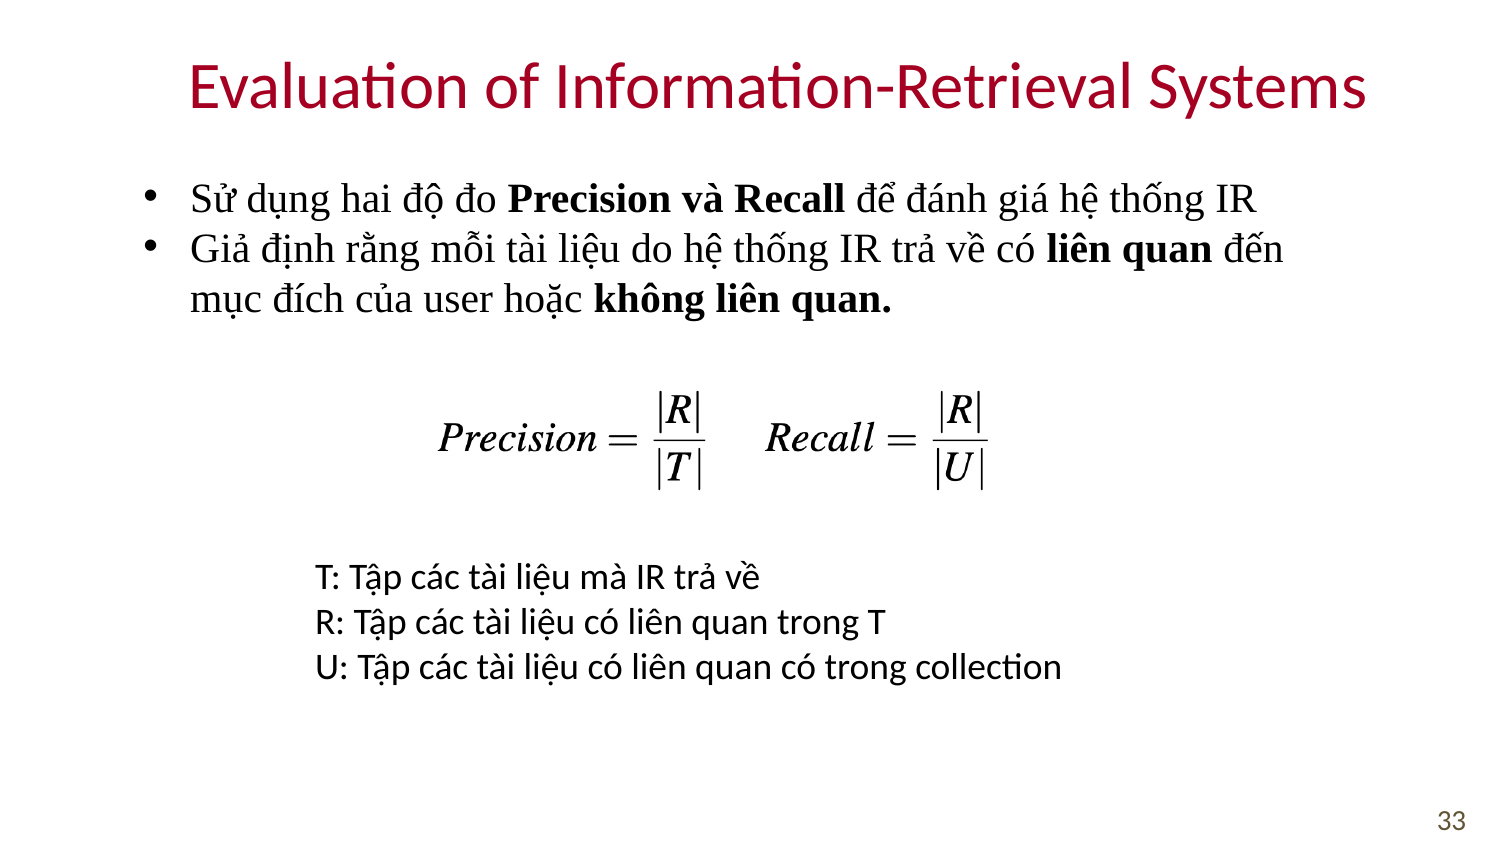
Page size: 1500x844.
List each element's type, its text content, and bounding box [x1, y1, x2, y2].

text_box T: Tập các tài liệu mà IR trả về R: Tập các tài liệu có liên quan trong T U: Tập các tài liệu có liên quan có trong collection [299, 544, 1200, 695]
picture [412, 370, 1001, 496]
text_box Sử dụng hai độ đo Precision và Recall để đánh giá hệ thống IR Giả định rằng mỗi tài liệu do hệ thống IR trả về có liên quan đến mục đích của user hoặc không liên quan. [128, 162, 1363, 328]
subtitle Evaluation of Information-Retrieval Systems [118, 34, 1438, 122]
slide_number 33 [1421, 787, 1500, 844]
